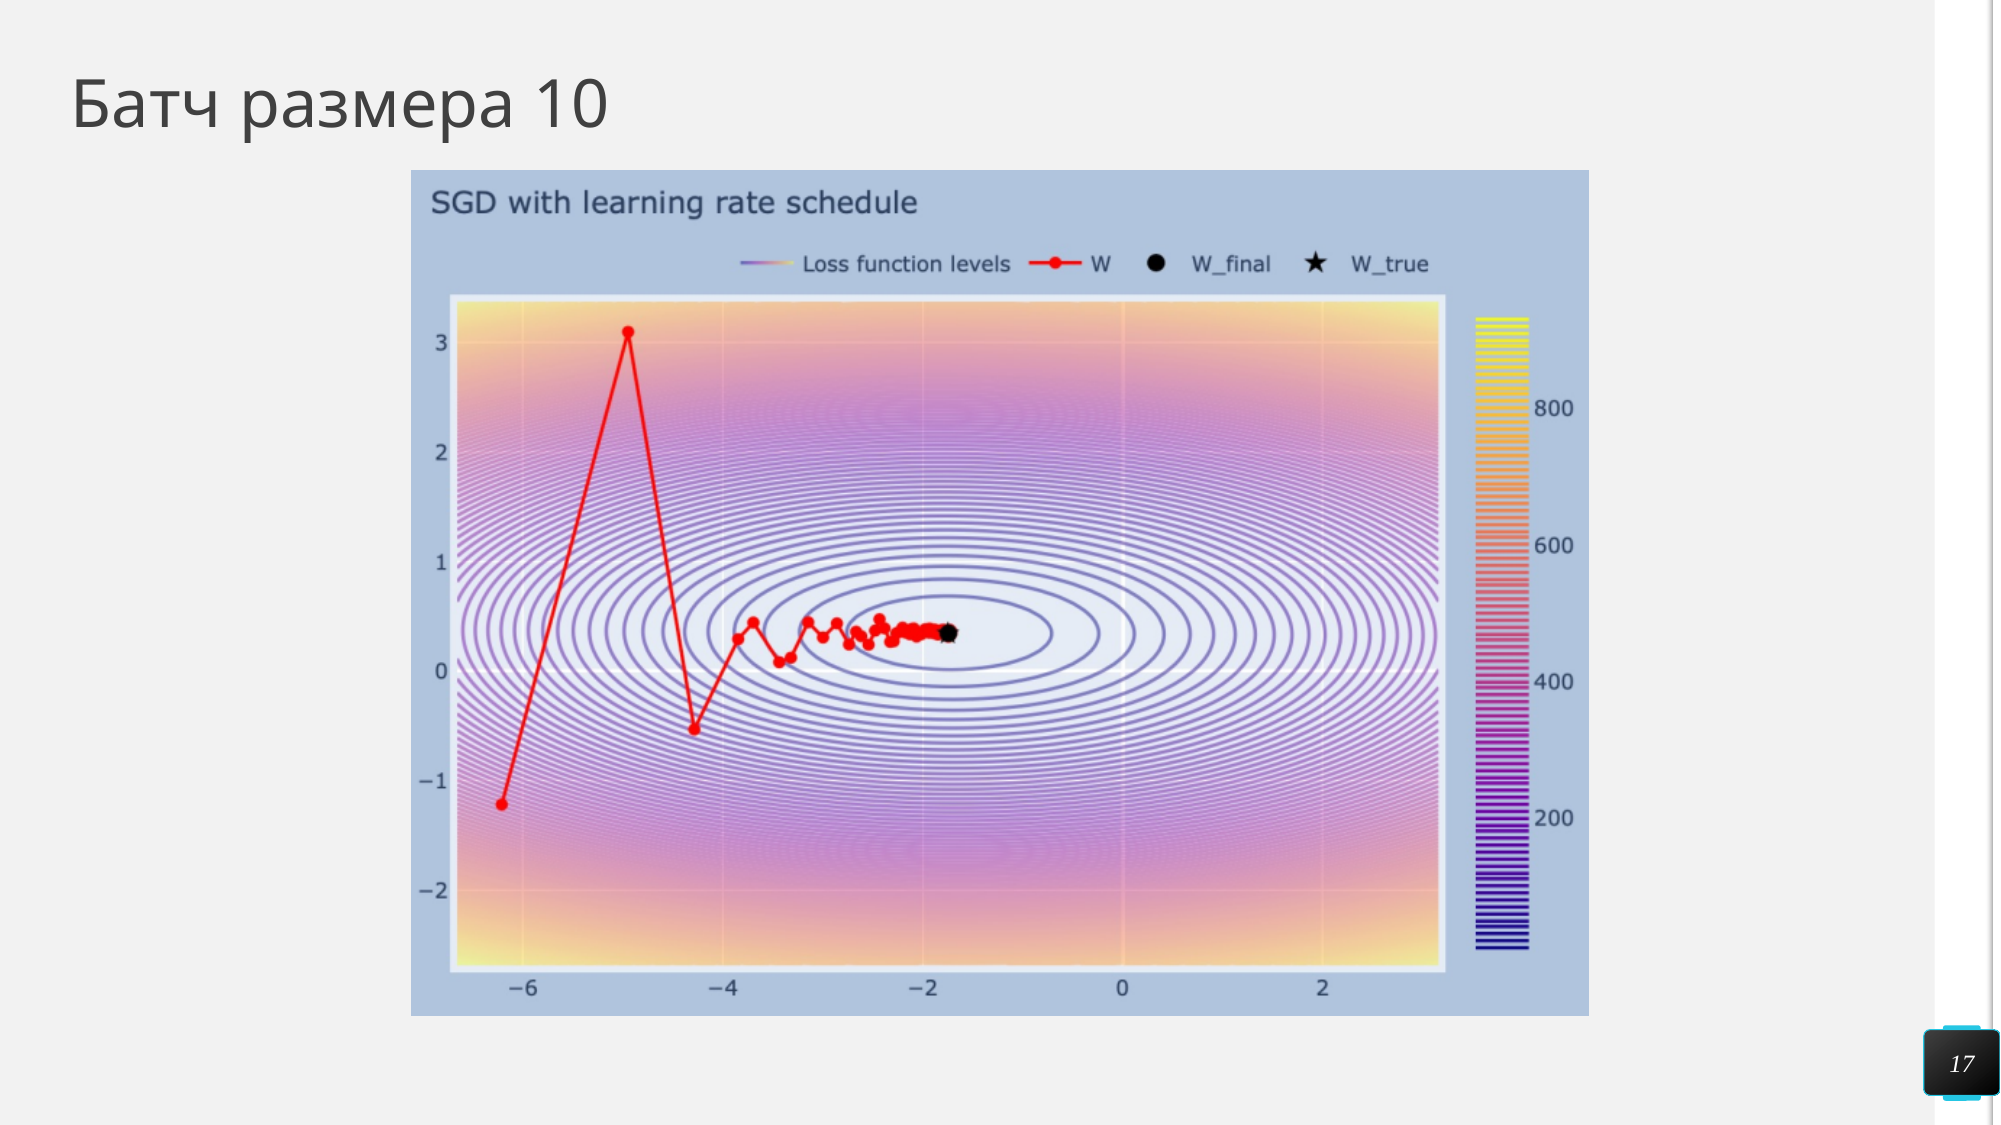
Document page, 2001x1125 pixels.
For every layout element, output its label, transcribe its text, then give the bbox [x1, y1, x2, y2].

slide_number 17 [1923, 1029, 2000, 1096]
title Батч размера 10 [70, 70, 1930, 142]
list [411, 170, 1589, 1016]
